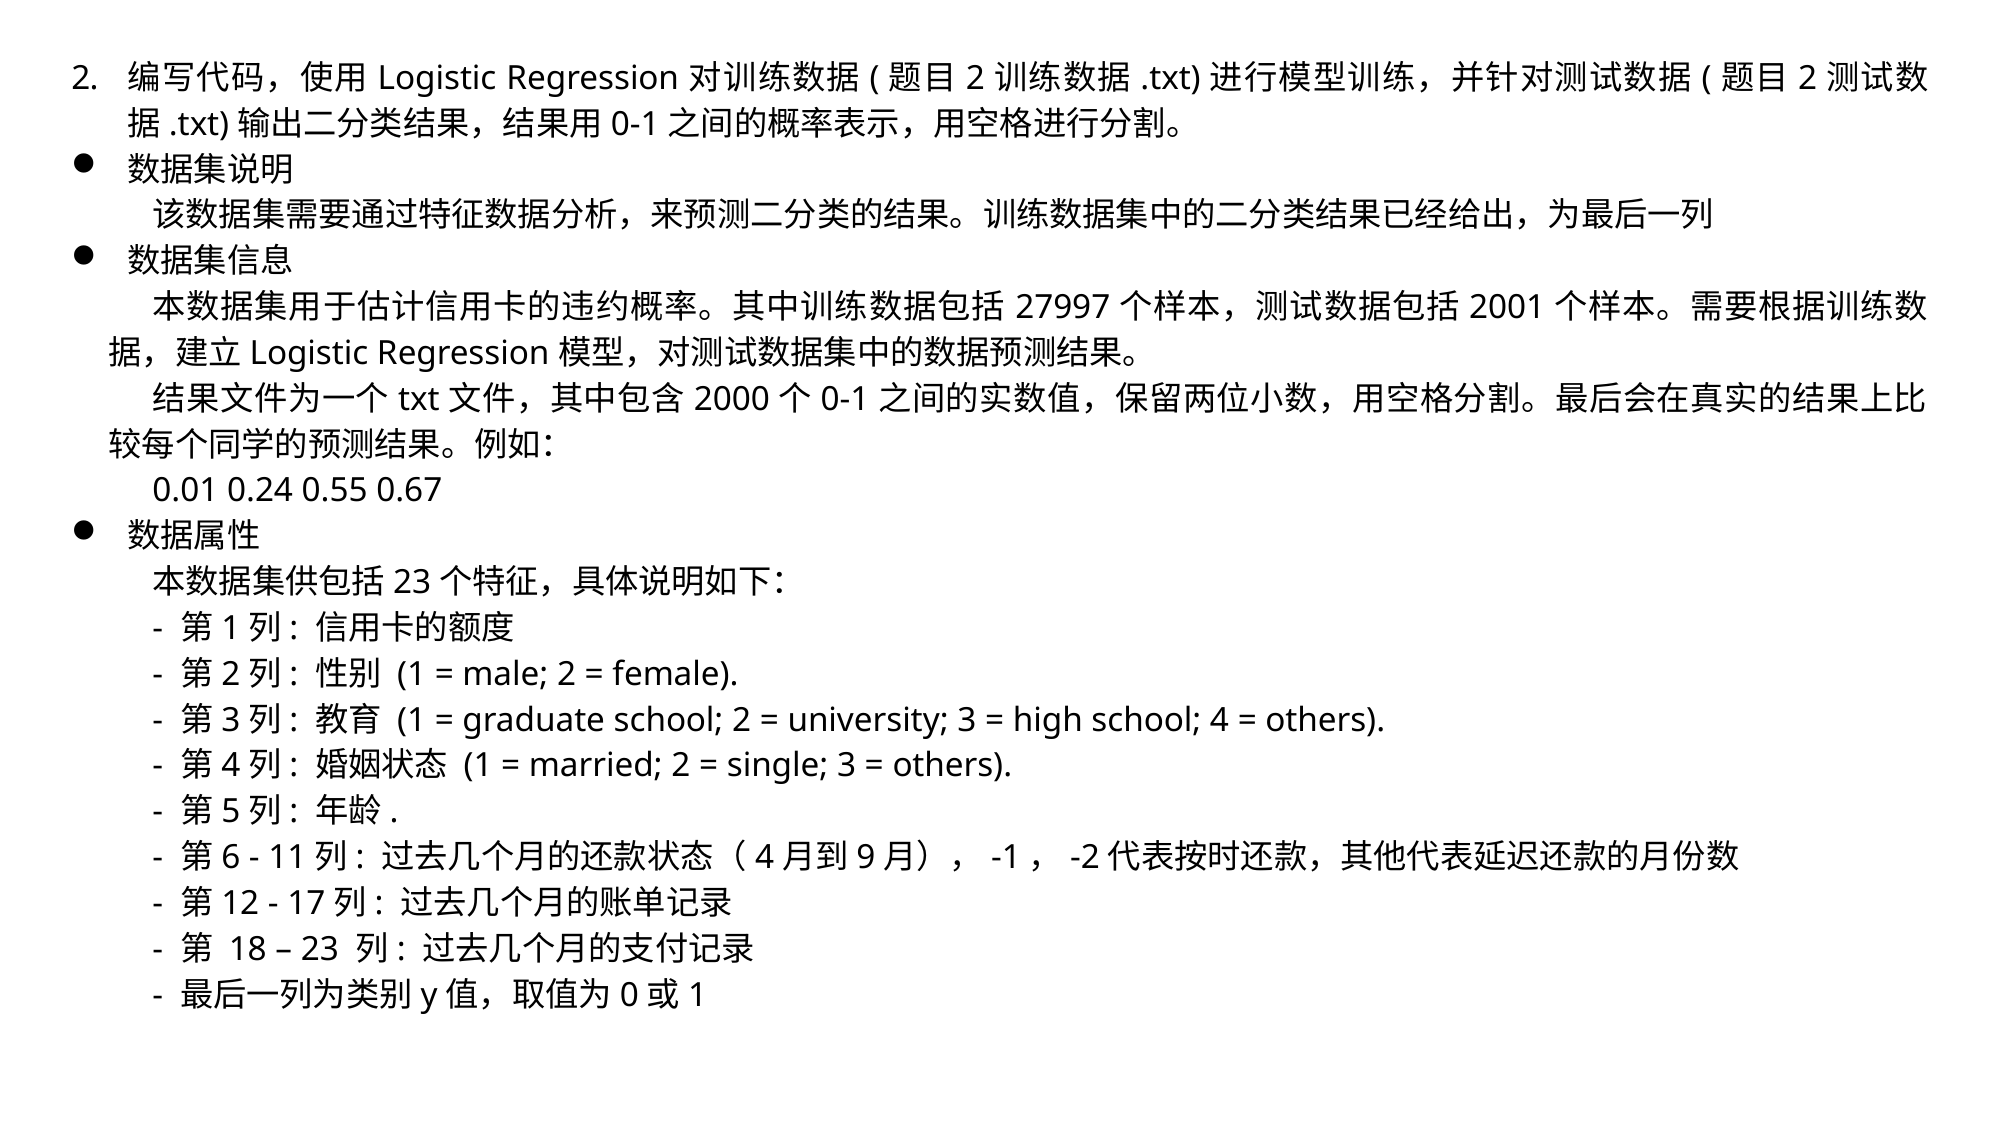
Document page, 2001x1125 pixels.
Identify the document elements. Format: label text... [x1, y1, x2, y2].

text_box 编写代码，使用Logistic Regression对训练数据(题目2训练数据.txt)进行模型训练，并针对测试数据(题目2测试数据.txt)输出二分类结果，结果用0-1之间的概率表示，用空格进行分割。 数据集说明 该数据集需要通过特征数据分析，来预测二分类的结果。训练数据集中的二分类结果已经给出，为最后一列 数据集信息 本数据集用于估计信用卡的违约概率。其中训练数据包括27997个样本，测试数据包括2001个样本。需要根据训练数据，建立Logistic Regression模型，对测试数据集中的数据预测结果。 结果文件为一个txt文件，其中包含2000个0-1之间的实数值，保留两位小数，用空格分割。最后会在真实的结果上比较每个同学的预测结果。例如： 0.01 0.24 0.55 0.67 数据属性 本数据集供包括23个特征，具体说明如下： - 第1列: 信用卡的额度 - 第2列: 性别 (1 = male; 2 = female). - 第3列: 教育 (1 = graduate school; 2 = university; 3 = high school; 4 = others). - 第4列: 婚姻状态 (1 = married; 2 = single; 3 = others). - 第5列: 年龄. - 第6 - 11列: 过去几个月的还款状态（4月到9月），-1，-2代表按时还款，其他代表延迟还款的月份数 - 第12 - 17列: 过去几个月的账单记录 - 第 18 – 23 列: 过去几个月的支付记录 - 最后一列为类别y值，取值为0或1 [56, 42, 1944, 1020]
